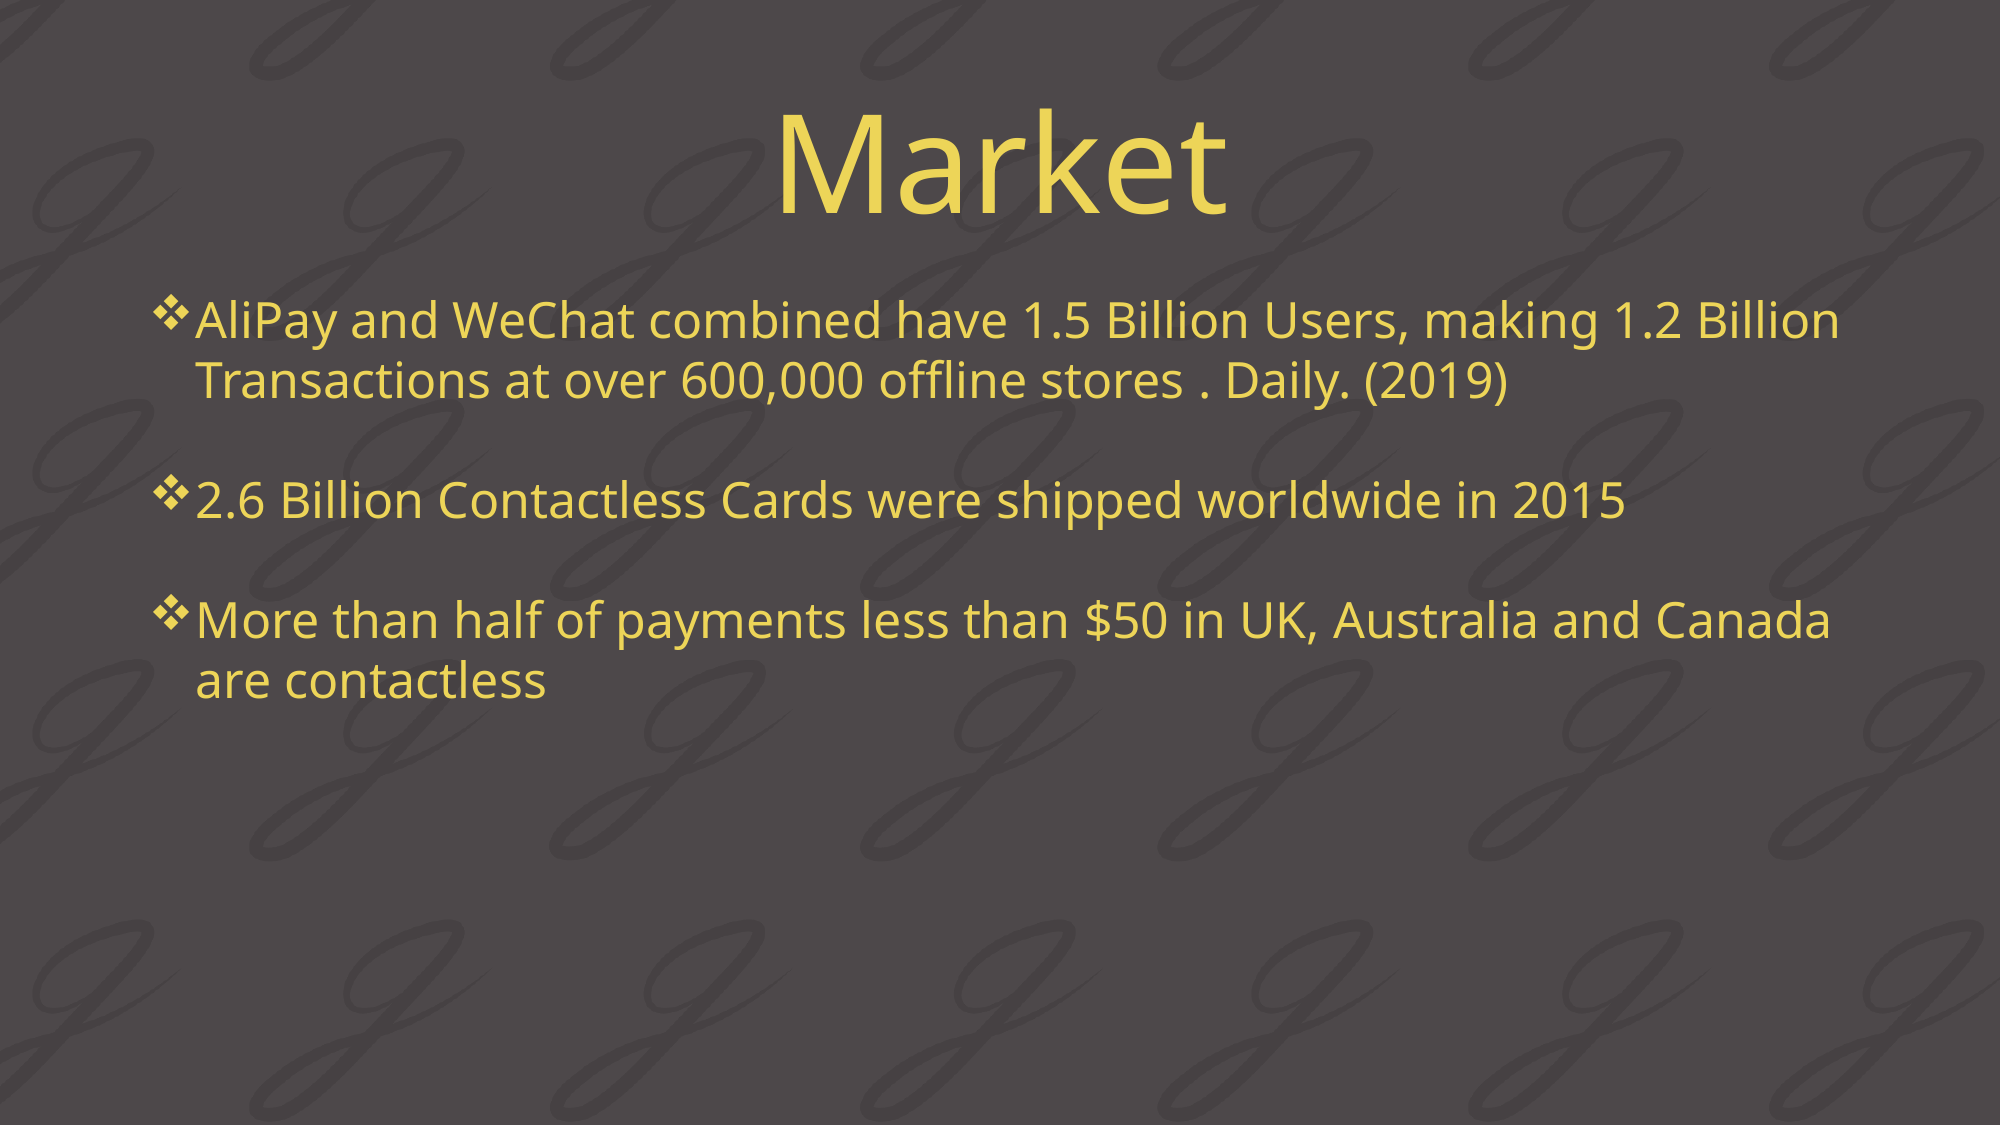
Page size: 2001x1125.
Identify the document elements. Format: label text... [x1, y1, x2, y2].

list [0, 0, 1103, 1125]
text_box AliPay and WeChat combined have 1.5 Billion Users, making 1.2 Billion Transactions at over 600,000 offline stores . Daily. (2019) 2.6 Billion Contactless Cards were shipped worldwide in 2015 More than half of payments less than $50 in UK, Australia and Canada are contactless [1103, 281, 1157, 717]
title Market [1103, 59, 1157, 278]
picture [1157, 0, 2000, 1125]
